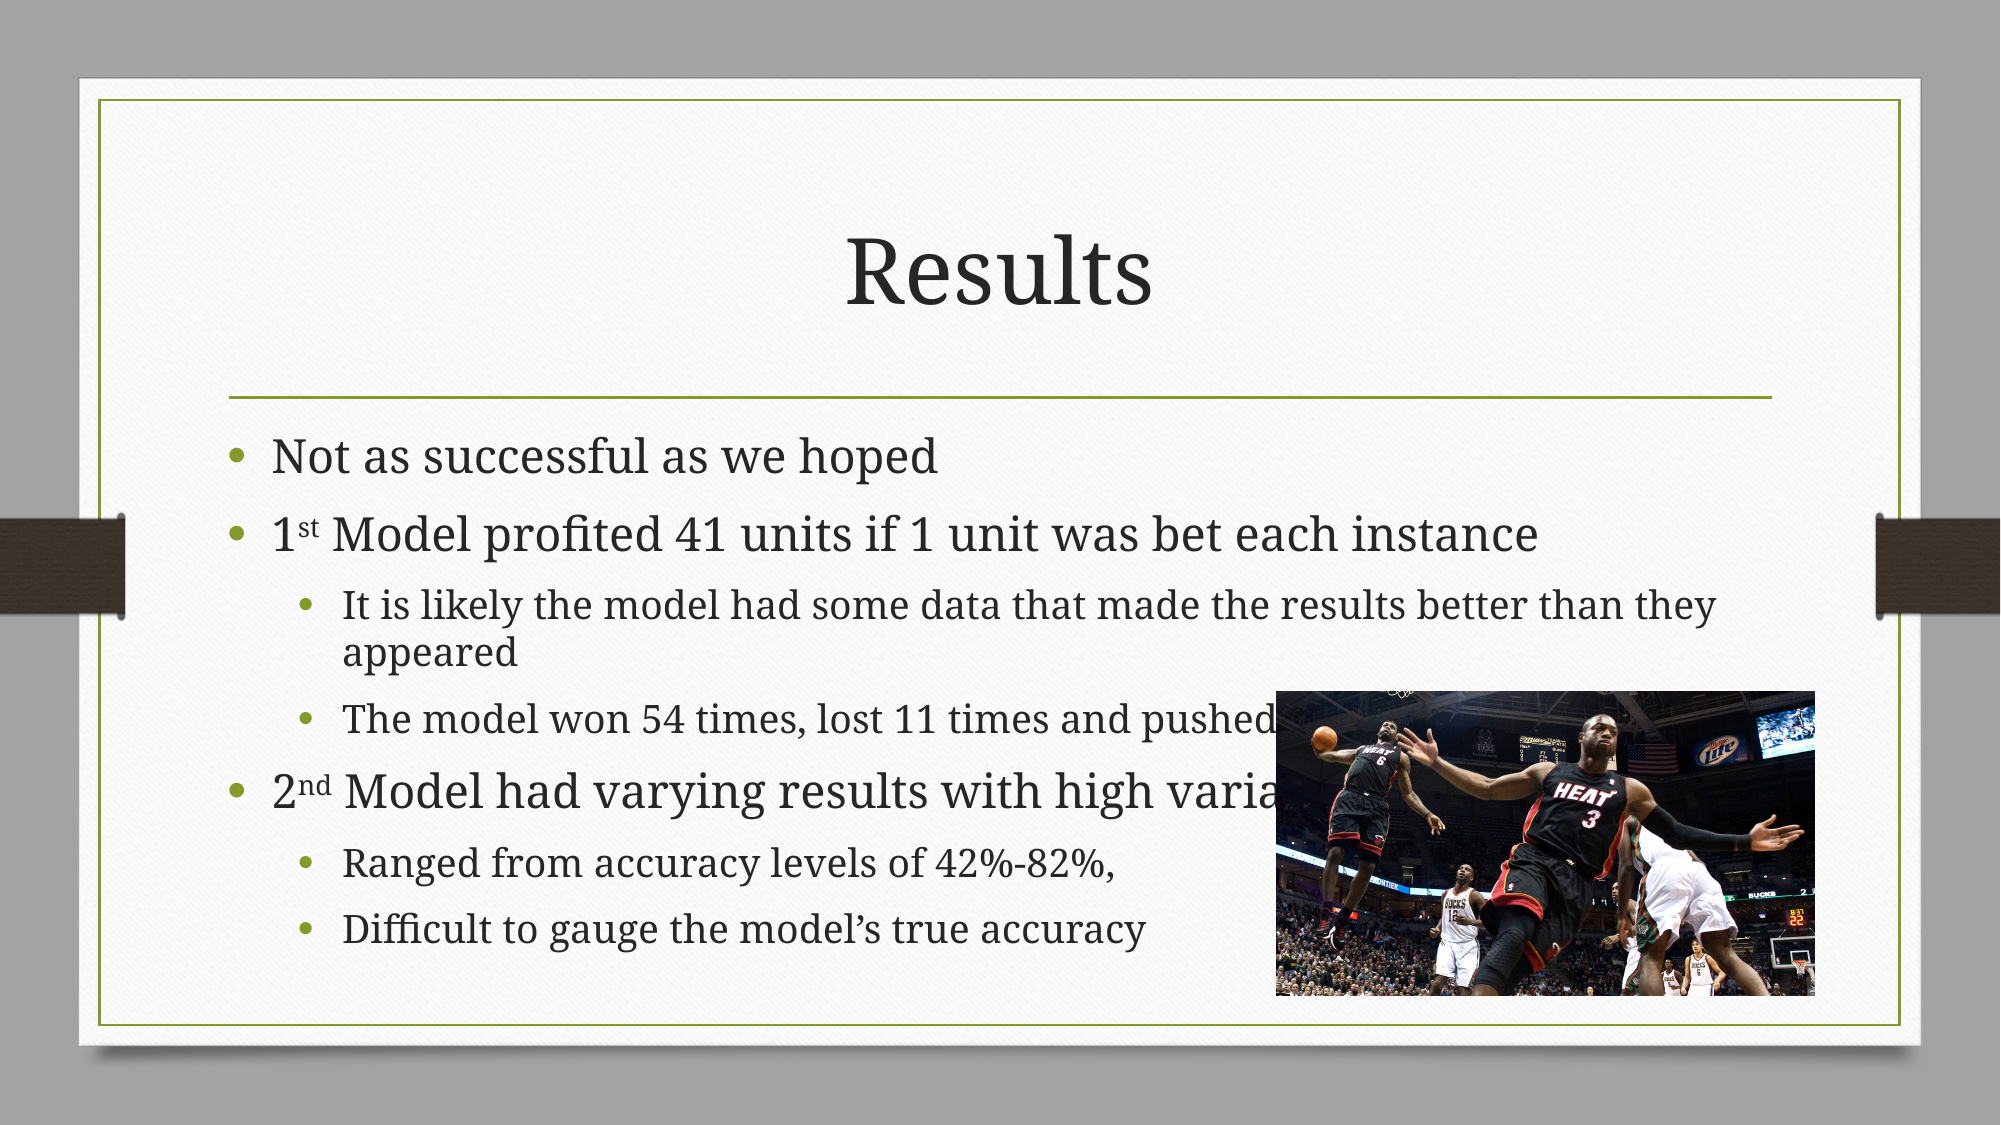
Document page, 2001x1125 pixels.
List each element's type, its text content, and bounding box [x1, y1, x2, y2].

list Not as successful as we hoped 1st Model profited 41 units if 1 unit was bet each instance It is likely the model had some data that made the results better than they appeared The model won 54 times, lost 11 times and pushed once 2nd Model had varying results with high variance Ranged from accuracy levels of 42%-82%, Difficult to gauge the model’s true accuracy [212, 419, 1788, 964]
title Results [212, 161, 1788, 375]
picture [0, 0, 2001, 1125]
